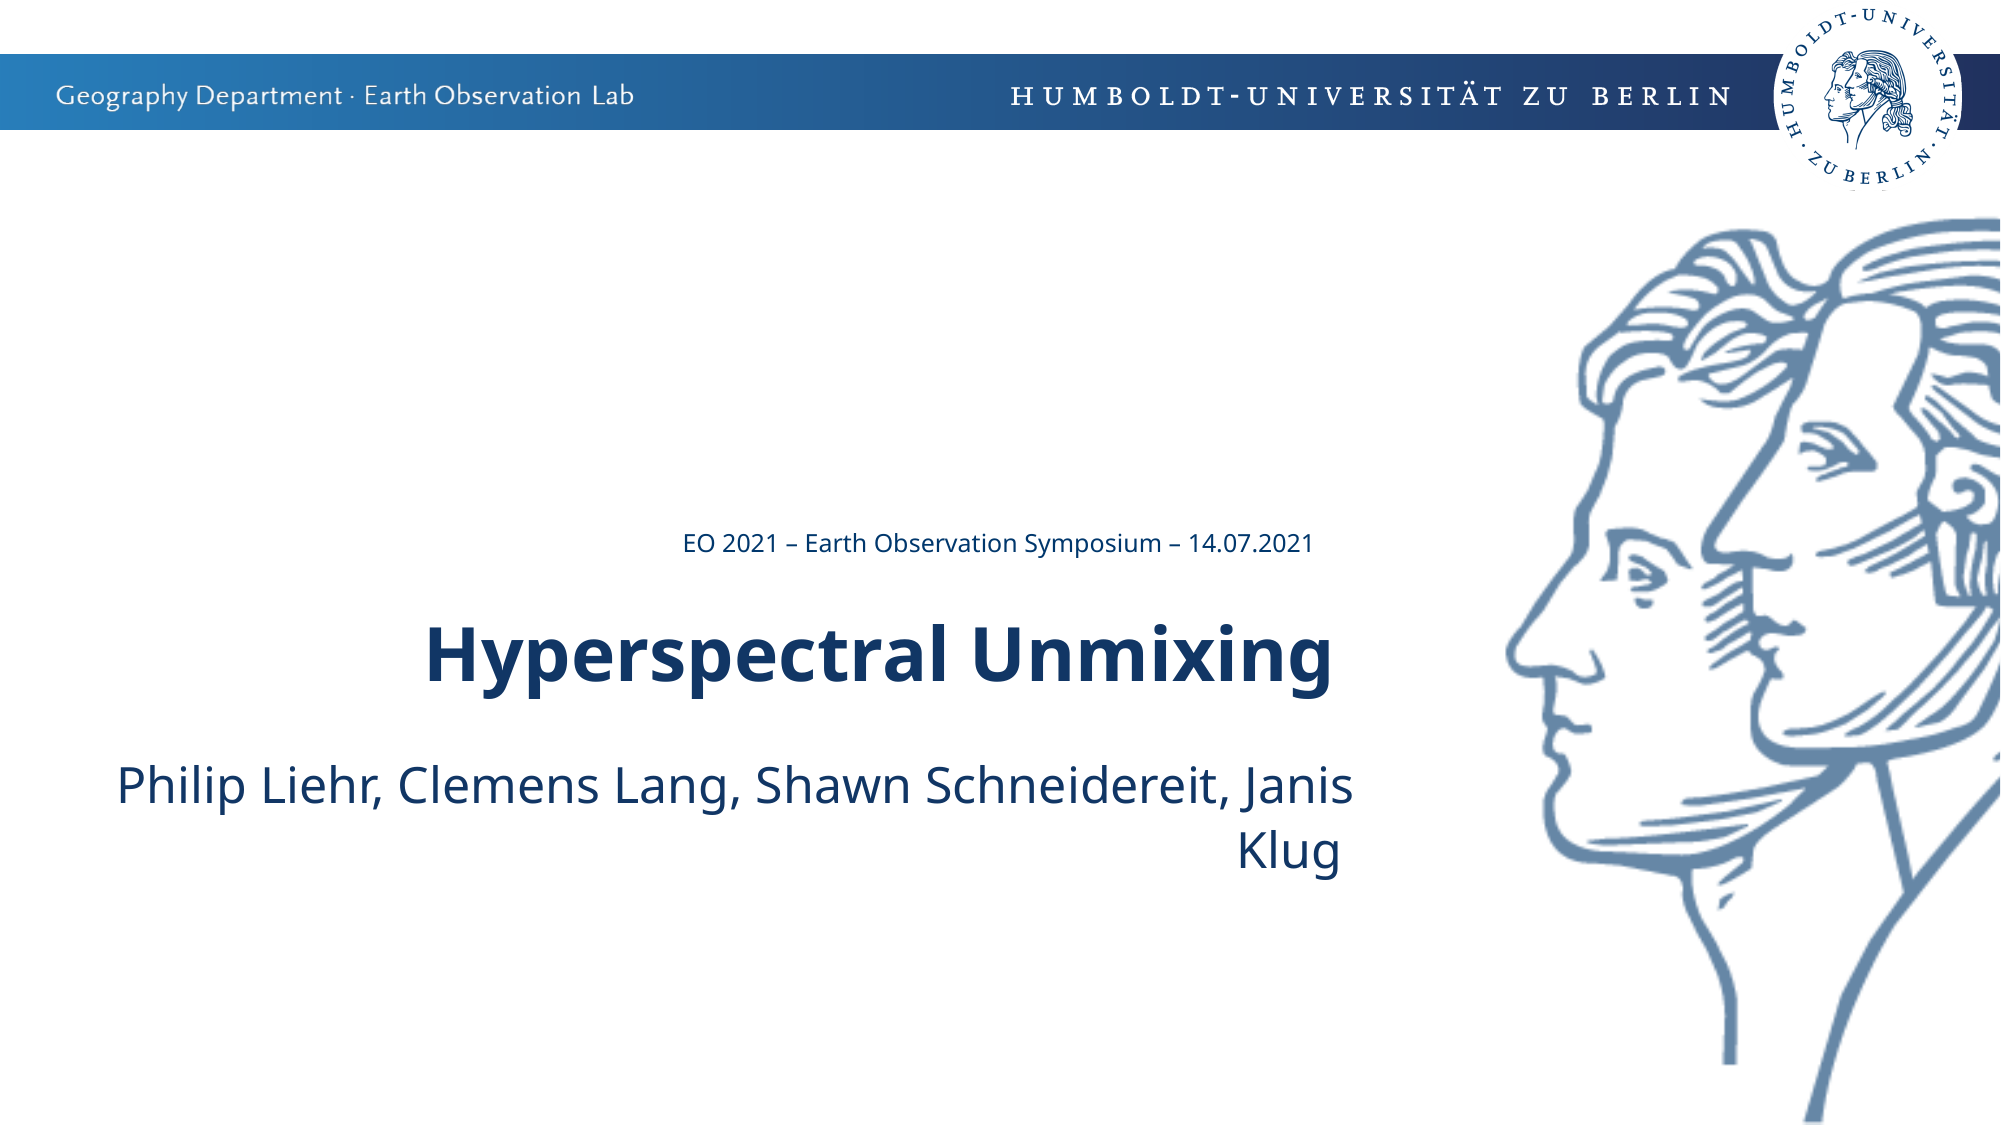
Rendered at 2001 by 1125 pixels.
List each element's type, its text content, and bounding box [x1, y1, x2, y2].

picture [1491, 200, 2001, 1125]
text_box Hyperspectral Unmixing [78, 338, 1370, 705]
picture [0, 1, 2000, 191]
text_box Philip Liehr, Clemens Lang, Shawn Schneidereit, Janis Klug [19, 739, 1370, 1035]
text_box EO 2021 – Earth Observation Symposium – 14.07.2021 [667, 517, 1332, 565]
